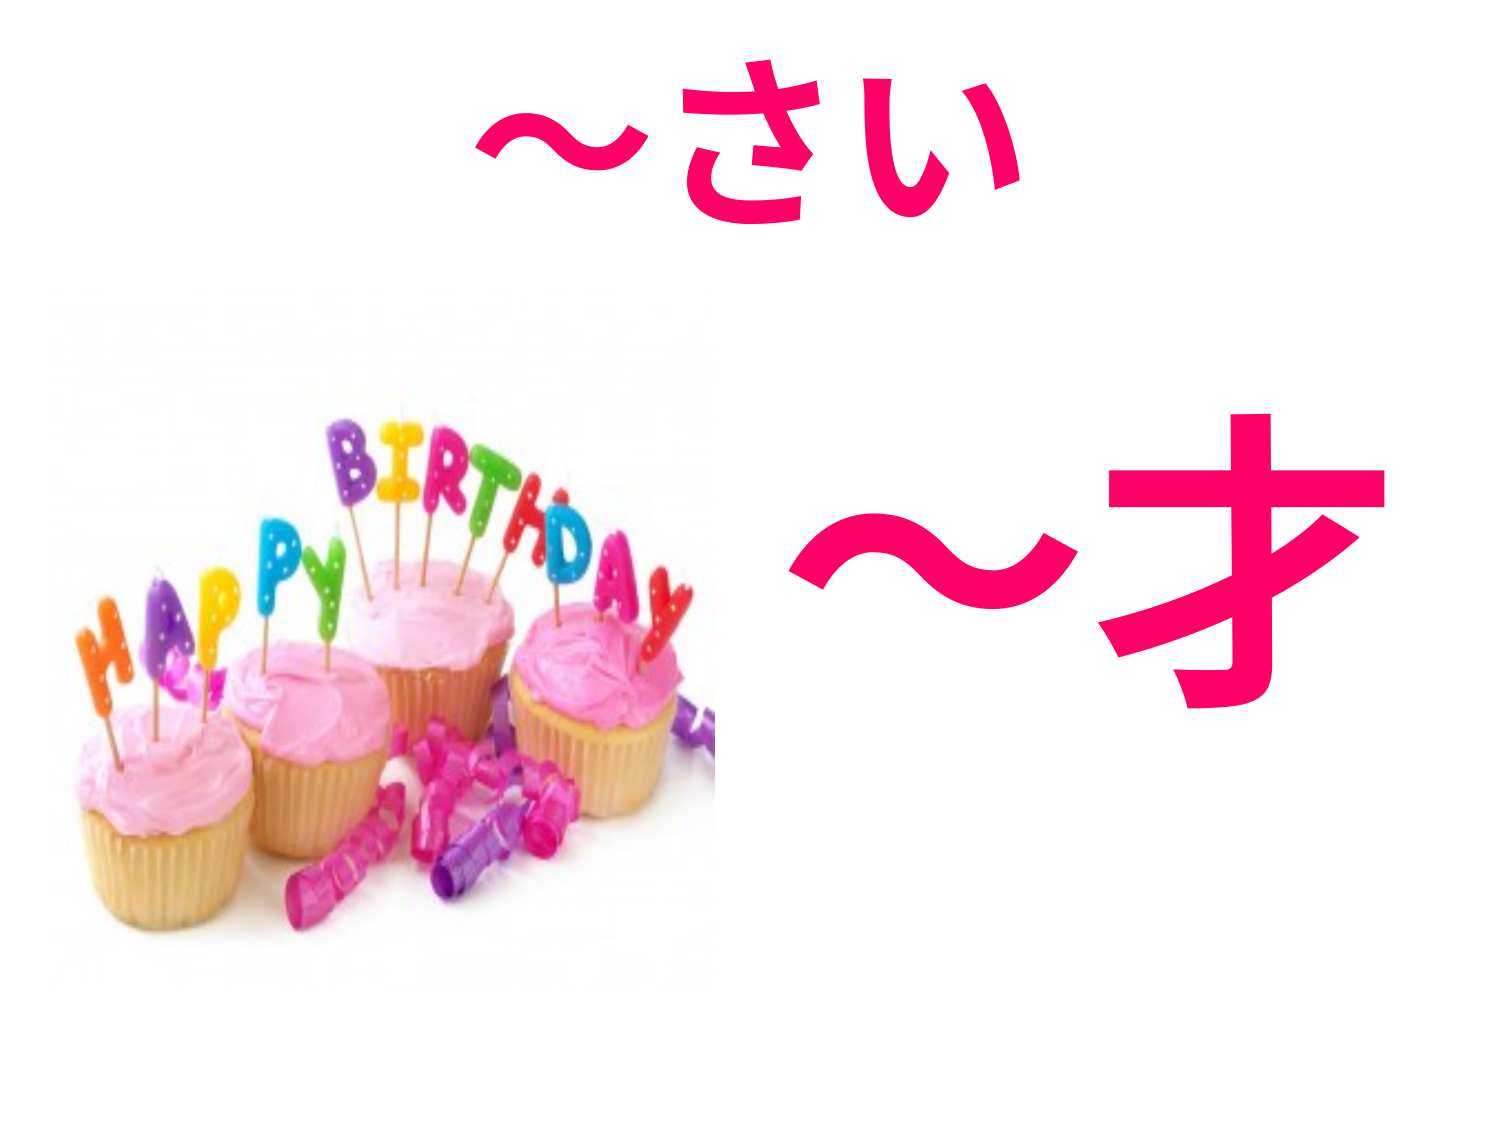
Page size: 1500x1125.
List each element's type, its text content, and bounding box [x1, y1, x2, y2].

picture [49, 290, 715, 988]
list ～才 [762, 262, 1425, 1005]
title ～さい [75, 45, 1425, 233]
